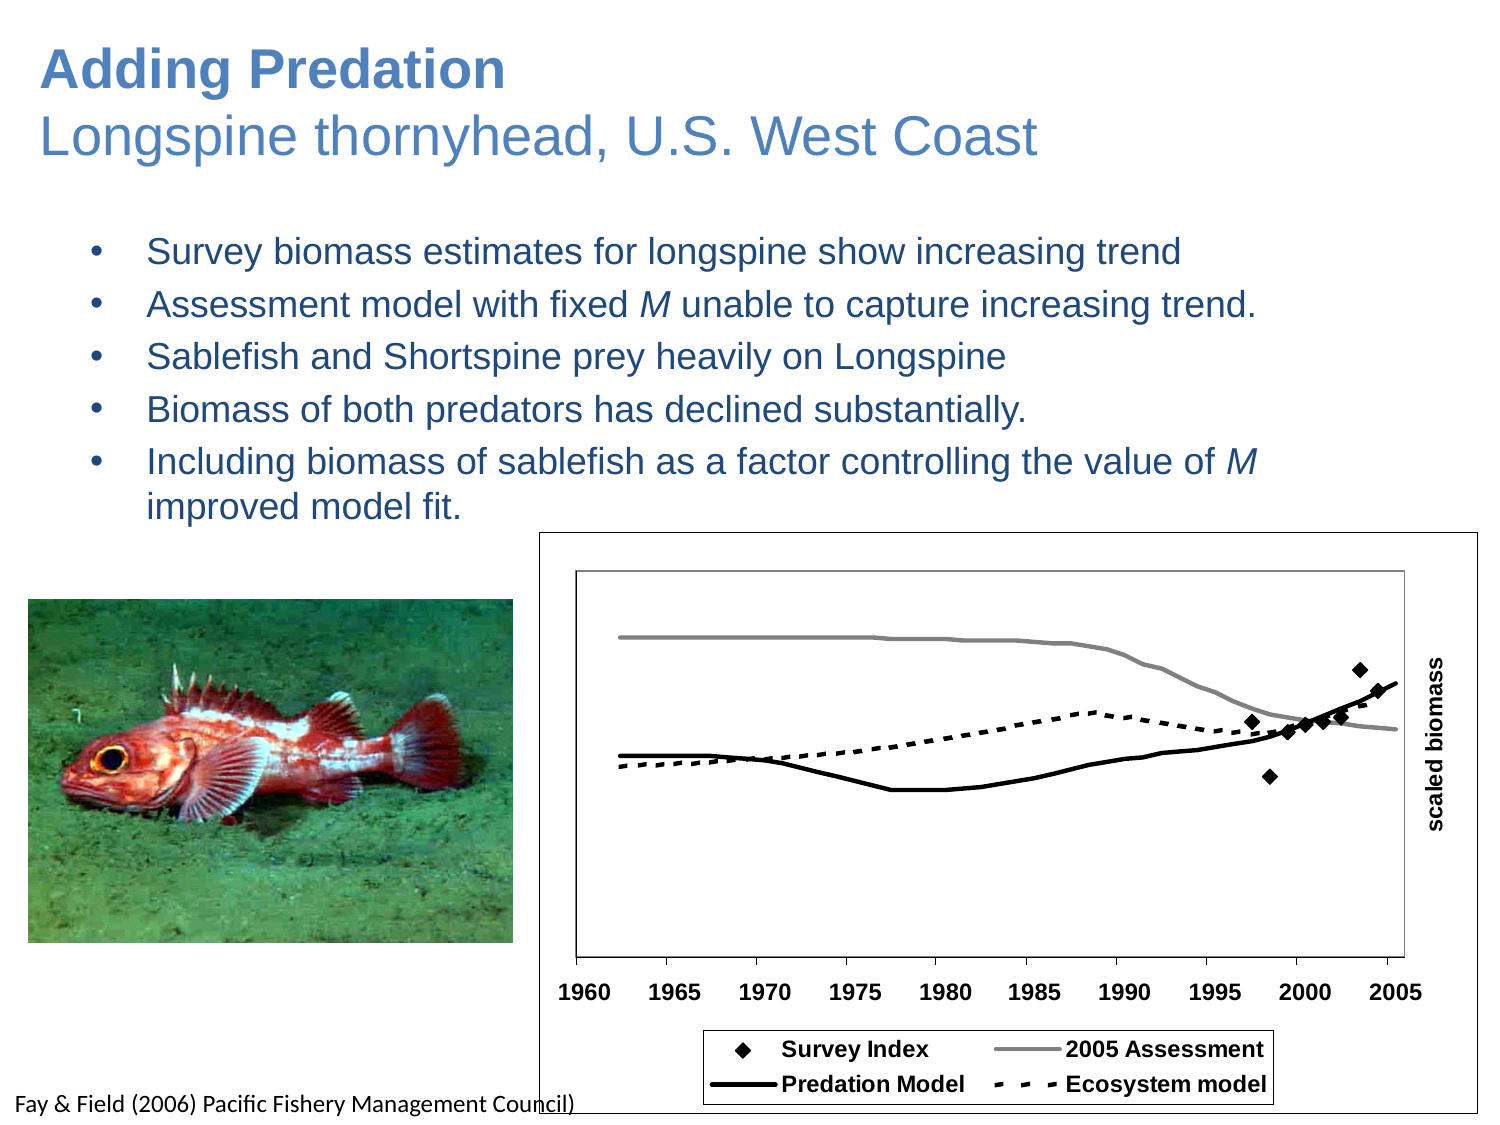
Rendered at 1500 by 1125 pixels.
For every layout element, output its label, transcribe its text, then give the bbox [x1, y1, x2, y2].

picture [28, 599, 513, 943]
title Adding Predation Longspine thornyhead, U.S. West Coast [24, 24, 1375, 213]
text_box Fay & Field (2006) Pacific Fishery Management Council) [0, 1079, 526, 1125]
list Survey biomass estimates for longspine show increasing trend Assessment model with fixed M unable to capture increasing trend. Sablefish and Shortspine prey heavily on Longspine Biomass of both predators has declined substantially. Including biomass of sablefish as a factor controlling the value of M improved model fit. [75, 220, 1425, 963]
picture [530, 524, 1488, 1122]
